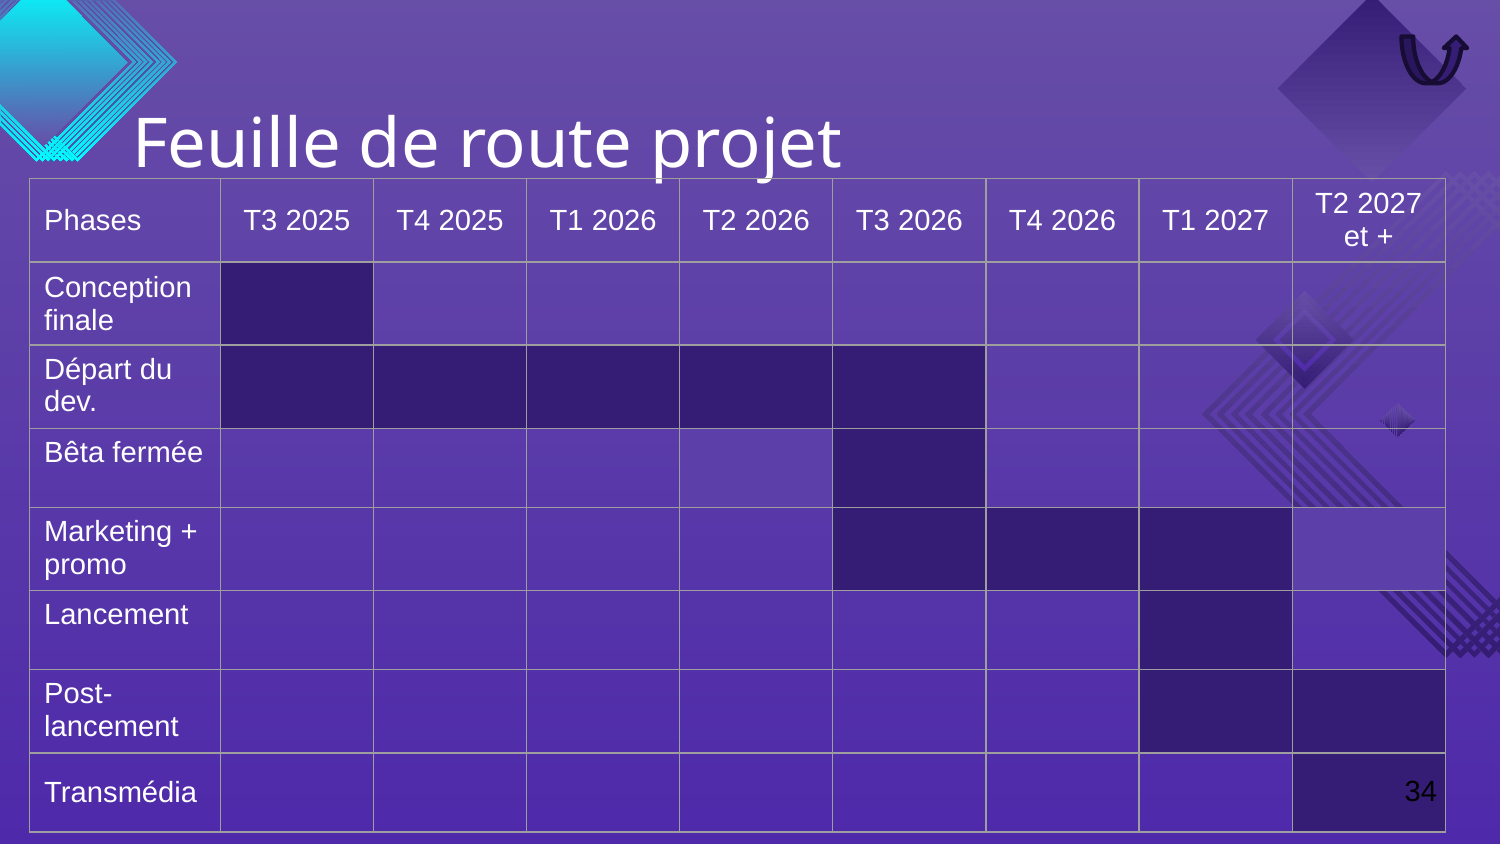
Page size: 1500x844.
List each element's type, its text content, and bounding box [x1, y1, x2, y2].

table_cell [221, 670, 373, 752]
table_cell [374, 346, 526, 428]
table_cell [221, 263, 373, 344]
table_cell [527, 591, 679, 669]
table_cell [833, 263, 985, 344]
table_cell [680, 670, 832, 752]
table_cell [1140, 754, 1292, 831]
title Feuille de route projet [116, 83, 1383, 178]
table_cell [221, 346, 373, 428]
table_cell [527, 508, 679, 590]
table_cell [987, 670, 1138, 752]
table_cell [1140, 508, 1292, 590]
table_cell [527, 429, 679, 507]
table_cell Départ du dev. [30, 346, 220, 428]
table_header T4 2026 [987, 179, 1138, 261]
table_cell Lancement [30, 591, 220, 669]
table_cell [987, 591, 1138, 669]
table_cell Marketing + promo [30, 508, 220, 590]
table_header T3 2026 [833, 179, 985, 261]
table_cell [1140, 263, 1292, 344]
table_header T3 2025 [221, 179, 373, 261]
table_cell [527, 263, 679, 344]
table_cell [374, 591, 526, 669]
table_cell [527, 754, 679, 831]
table_cell [680, 754, 832, 831]
table_header Phases [30, 179, 220, 261]
table_cell [987, 508, 1138, 590]
text_box [1399, 34, 1470, 86]
table_cell [221, 429, 373, 507]
table_header T4 2025 [374, 179, 526, 261]
table_cell [374, 508, 526, 590]
table_cell [987, 429, 1138, 507]
table_cell [1140, 591, 1292, 669]
table_cell [221, 754, 373, 831]
table_cell [833, 754, 985, 831]
table_cell [374, 263, 526, 344]
table_cell [527, 346, 679, 428]
table_cell [680, 591, 832, 669]
table_header T2 2027 et + [1293, 179, 1445, 261]
table_cell [527, 670, 679, 752]
table_cell [680, 508, 832, 590]
table_cell Conception finale [30, 263, 220, 344]
table_cell [1140, 670, 1292, 752]
table_cell [221, 591, 373, 669]
table_cell [1293, 670, 1445, 752]
table_cell [680, 429, 832, 507]
table_cell [374, 670, 526, 752]
table_cell [1293, 591, 1445, 669]
table_cell [680, 346, 832, 428]
table_cell [1140, 346, 1292, 428]
table_cell [987, 346, 1138, 428]
table_cell [374, 754, 526, 831]
table_cell [1293, 346, 1445, 428]
table_cell Bêta fermée [30, 429, 220, 507]
table_cell [833, 670, 985, 752]
table_cell Transmédia [30, 754, 220, 831]
table_header T1 2027 [1140, 179, 1292, 261]
table_cell Post-lancement [30, 670, 220, 752]
table_cell [833, 591, 985, 669]
table_cell [221, 508, 373, 590]
table_cell [833, 429, 985, 507]
slide_number 34 [1389, 764, 1480, 830]
table_cell [987, 754, 1138, 831]
table_cell [1293, 508, 1445, 590]
table_cell [987, 263, 1138, 344]
table_cell [1293, 754, 1445, 831]
table_cell [680, 263, 832, 344]
table_cell [833, 508, 985, 590]
table_cell [833, 346, 985, 428]
table_cell [1293, 263, 1445, 344]
table_cell [1140, 429, 1292, 507]
table_cell [374, 429, 526, 507]
table_cell [1293, 429, 1445, 507]
table_header T2 2026 [680, 179, 832, 261]
table_header T1 2026 [527, 179, 679, 261]
